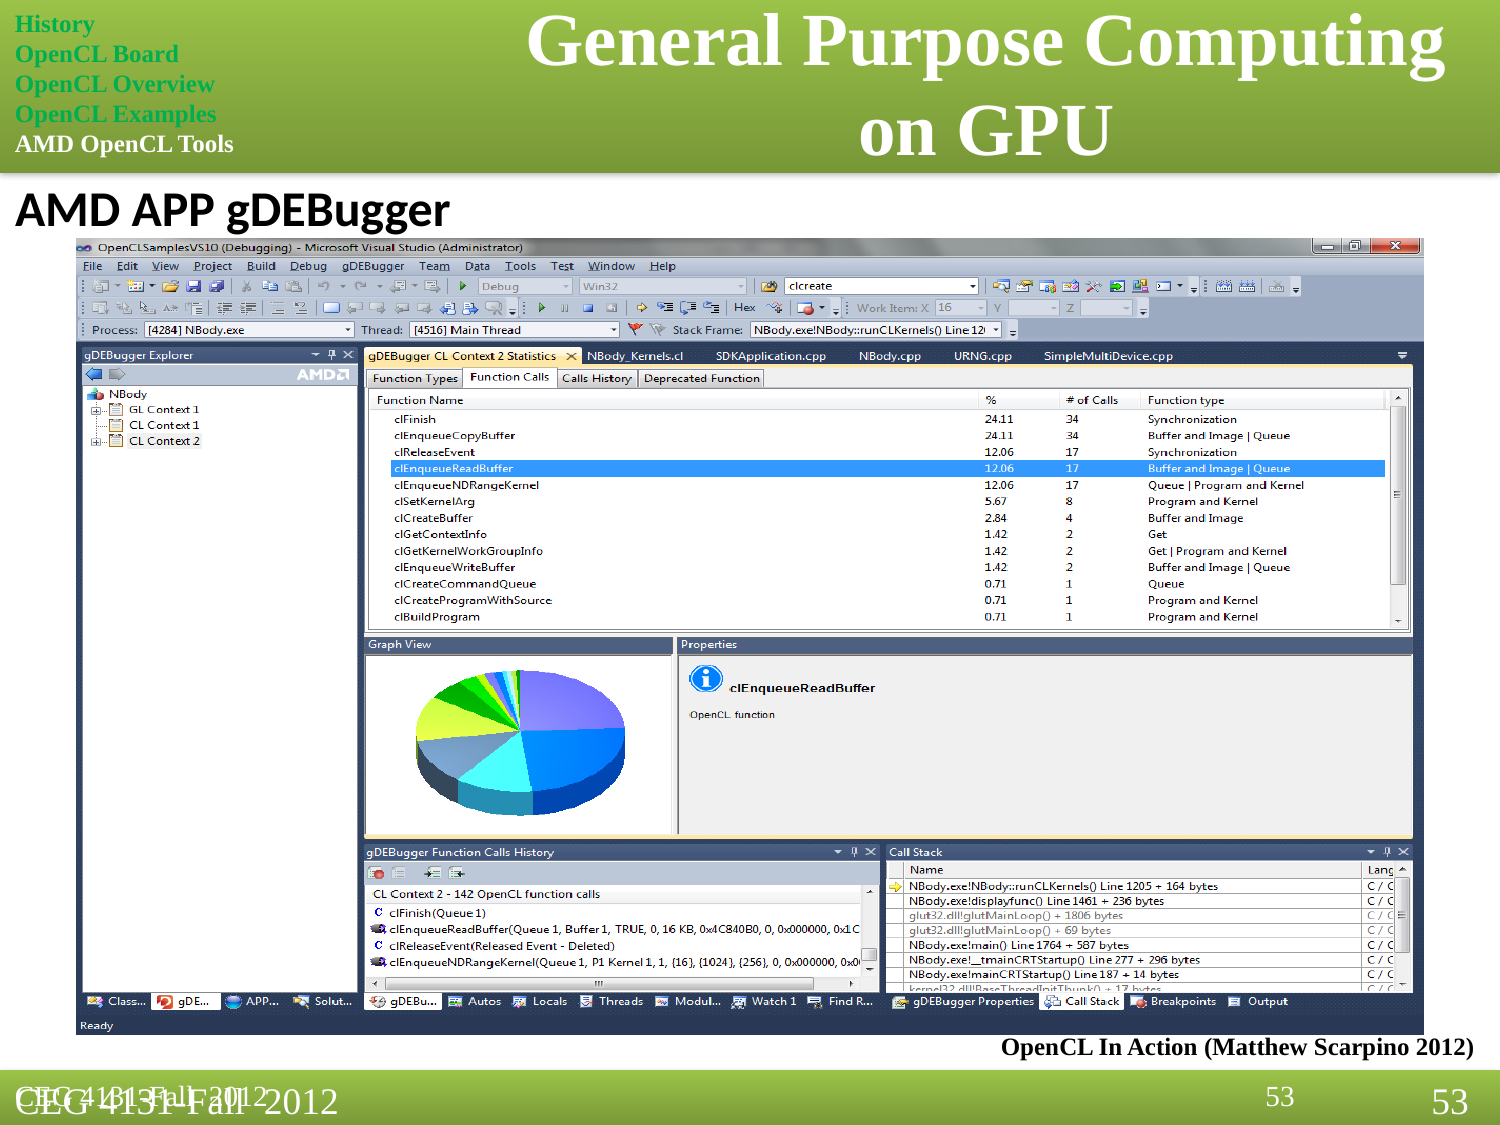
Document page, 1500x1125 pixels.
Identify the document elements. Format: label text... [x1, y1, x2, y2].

slide_number CEG 4131-Fall 2012 53 [0, 1069, 1495, 1125]
list AMD APP gDEBugger [0, 172, 585, 244]
text_box OpenCL In Action (Matthew Scarpino 2012) [986, 1023, 1500, 1068]
picture [76, 238, 1424, 1036]
text_box History OpenCL Board OpenCL Overview OpenCL Examples AMD OpenCL Tools [0, 0, 455, 165]
